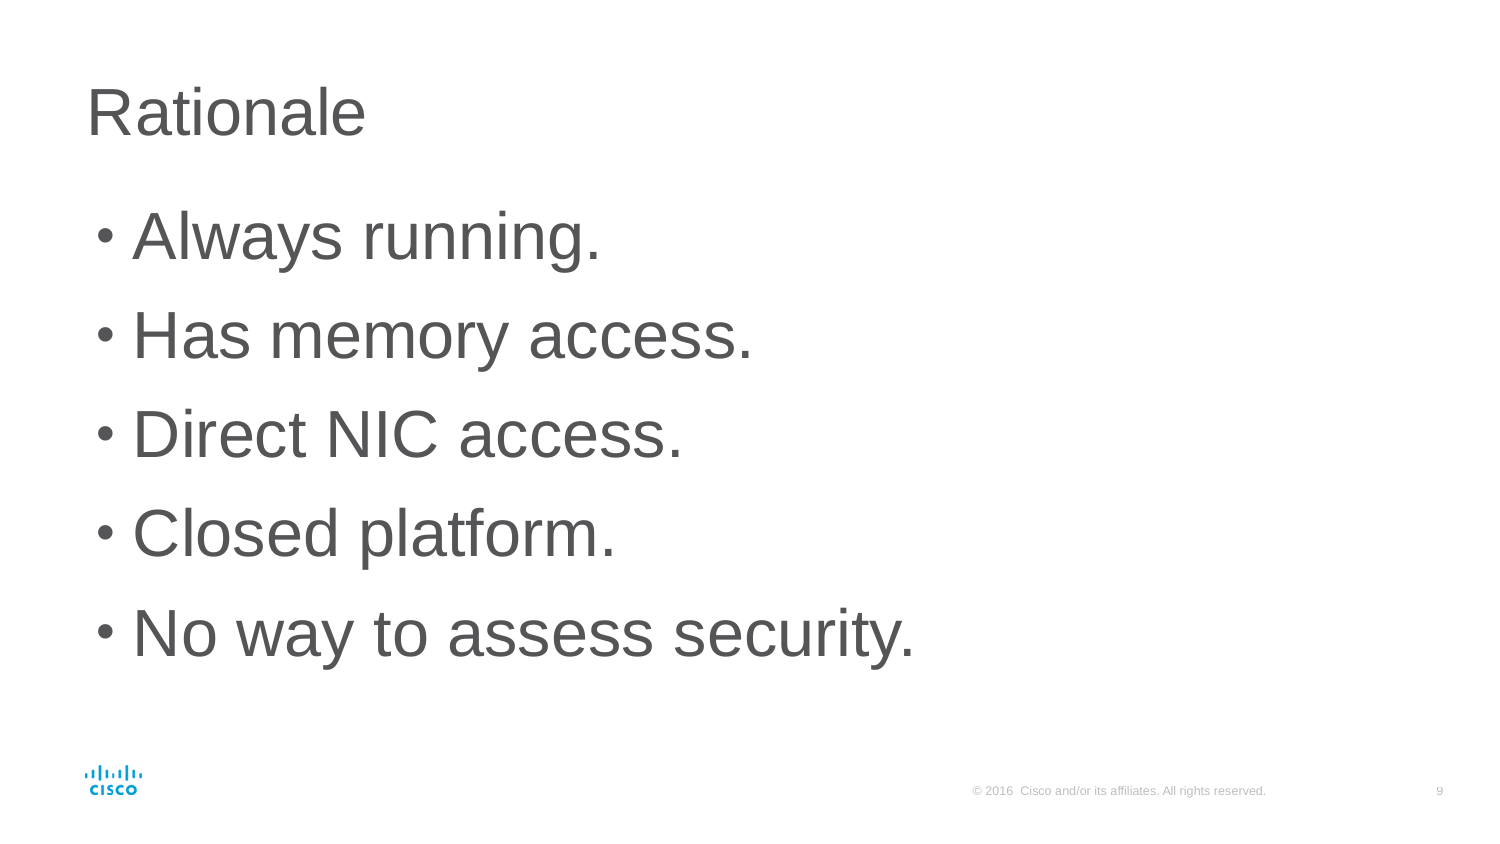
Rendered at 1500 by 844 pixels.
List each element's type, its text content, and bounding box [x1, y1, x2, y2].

title Rationale [71, 55, 1441, 176]
list Always running. Has memory access. Direct NIC access. Closed platform. No way to assess security. [71, 191, 1441, 741]
picture [78, 758, 148, 803]
